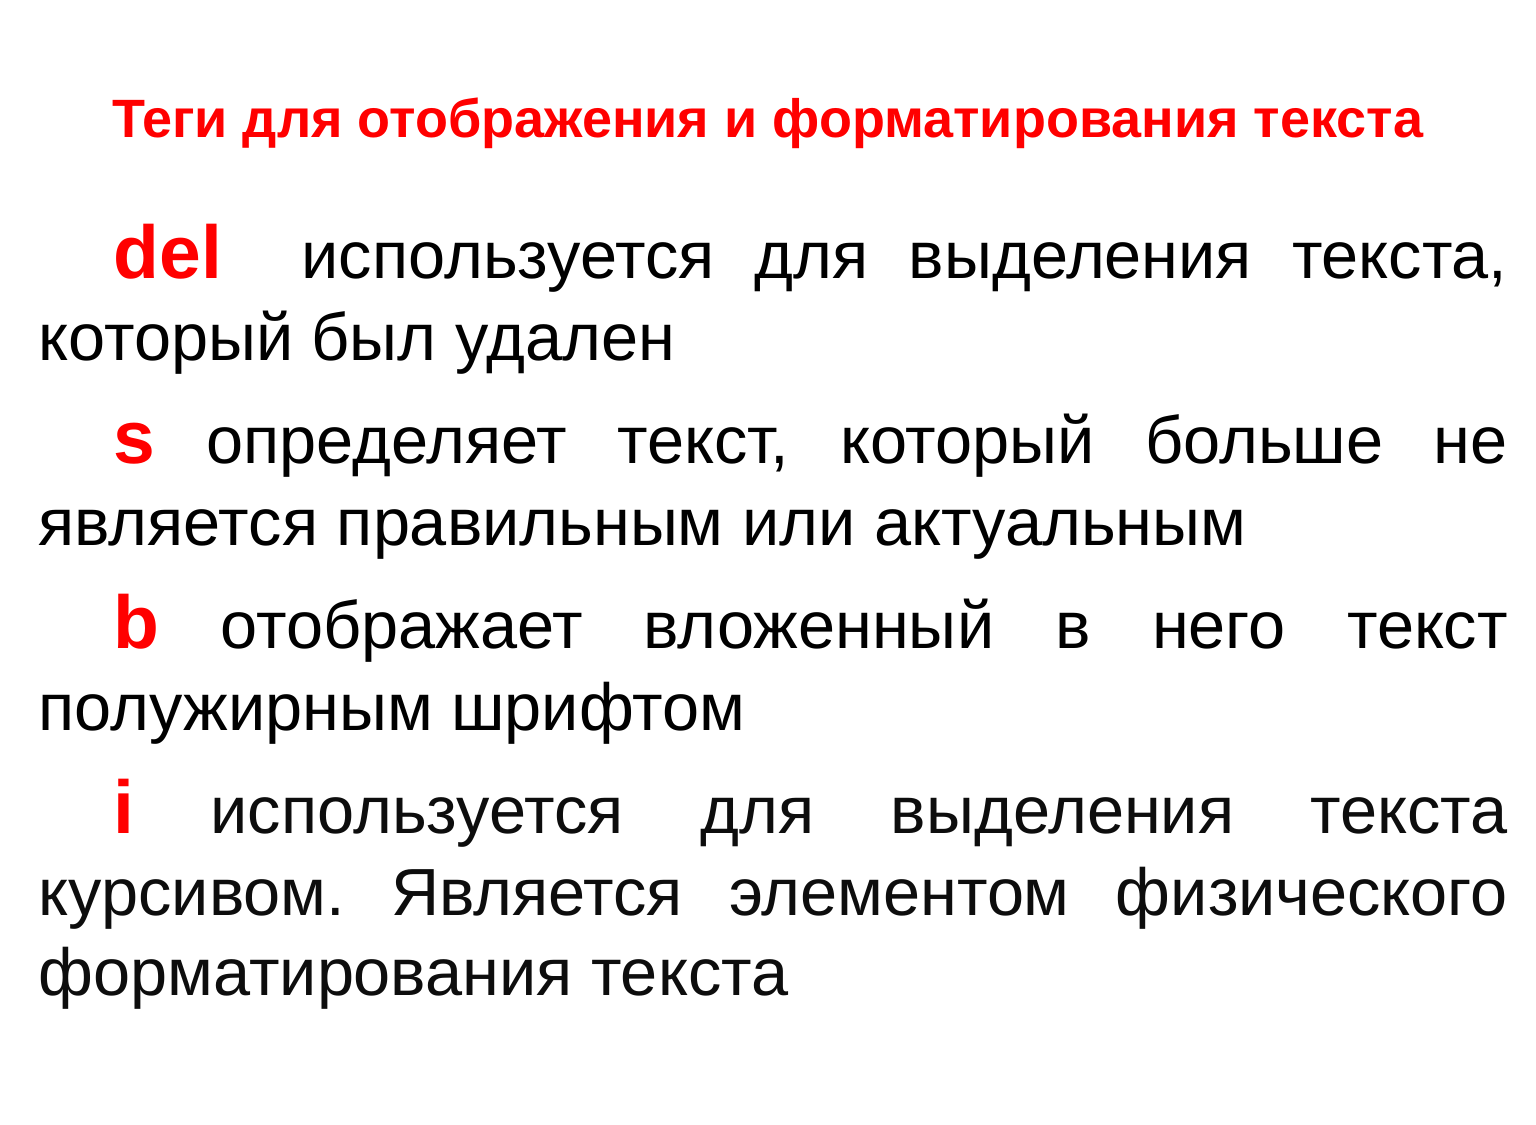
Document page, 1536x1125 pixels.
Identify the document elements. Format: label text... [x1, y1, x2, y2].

title Теги для отображения и форматирования текста [76, 54, 1459, 196]
list del используется для выделения текста, который был удалeн s определяет текст, который больше не является правильным или актуальным b отображает вложенный в него текст полужирным шрифтом i используется для выделения текста курсивом. Является элементом физического форматирования текста [23, 196, 1524, 1083]
